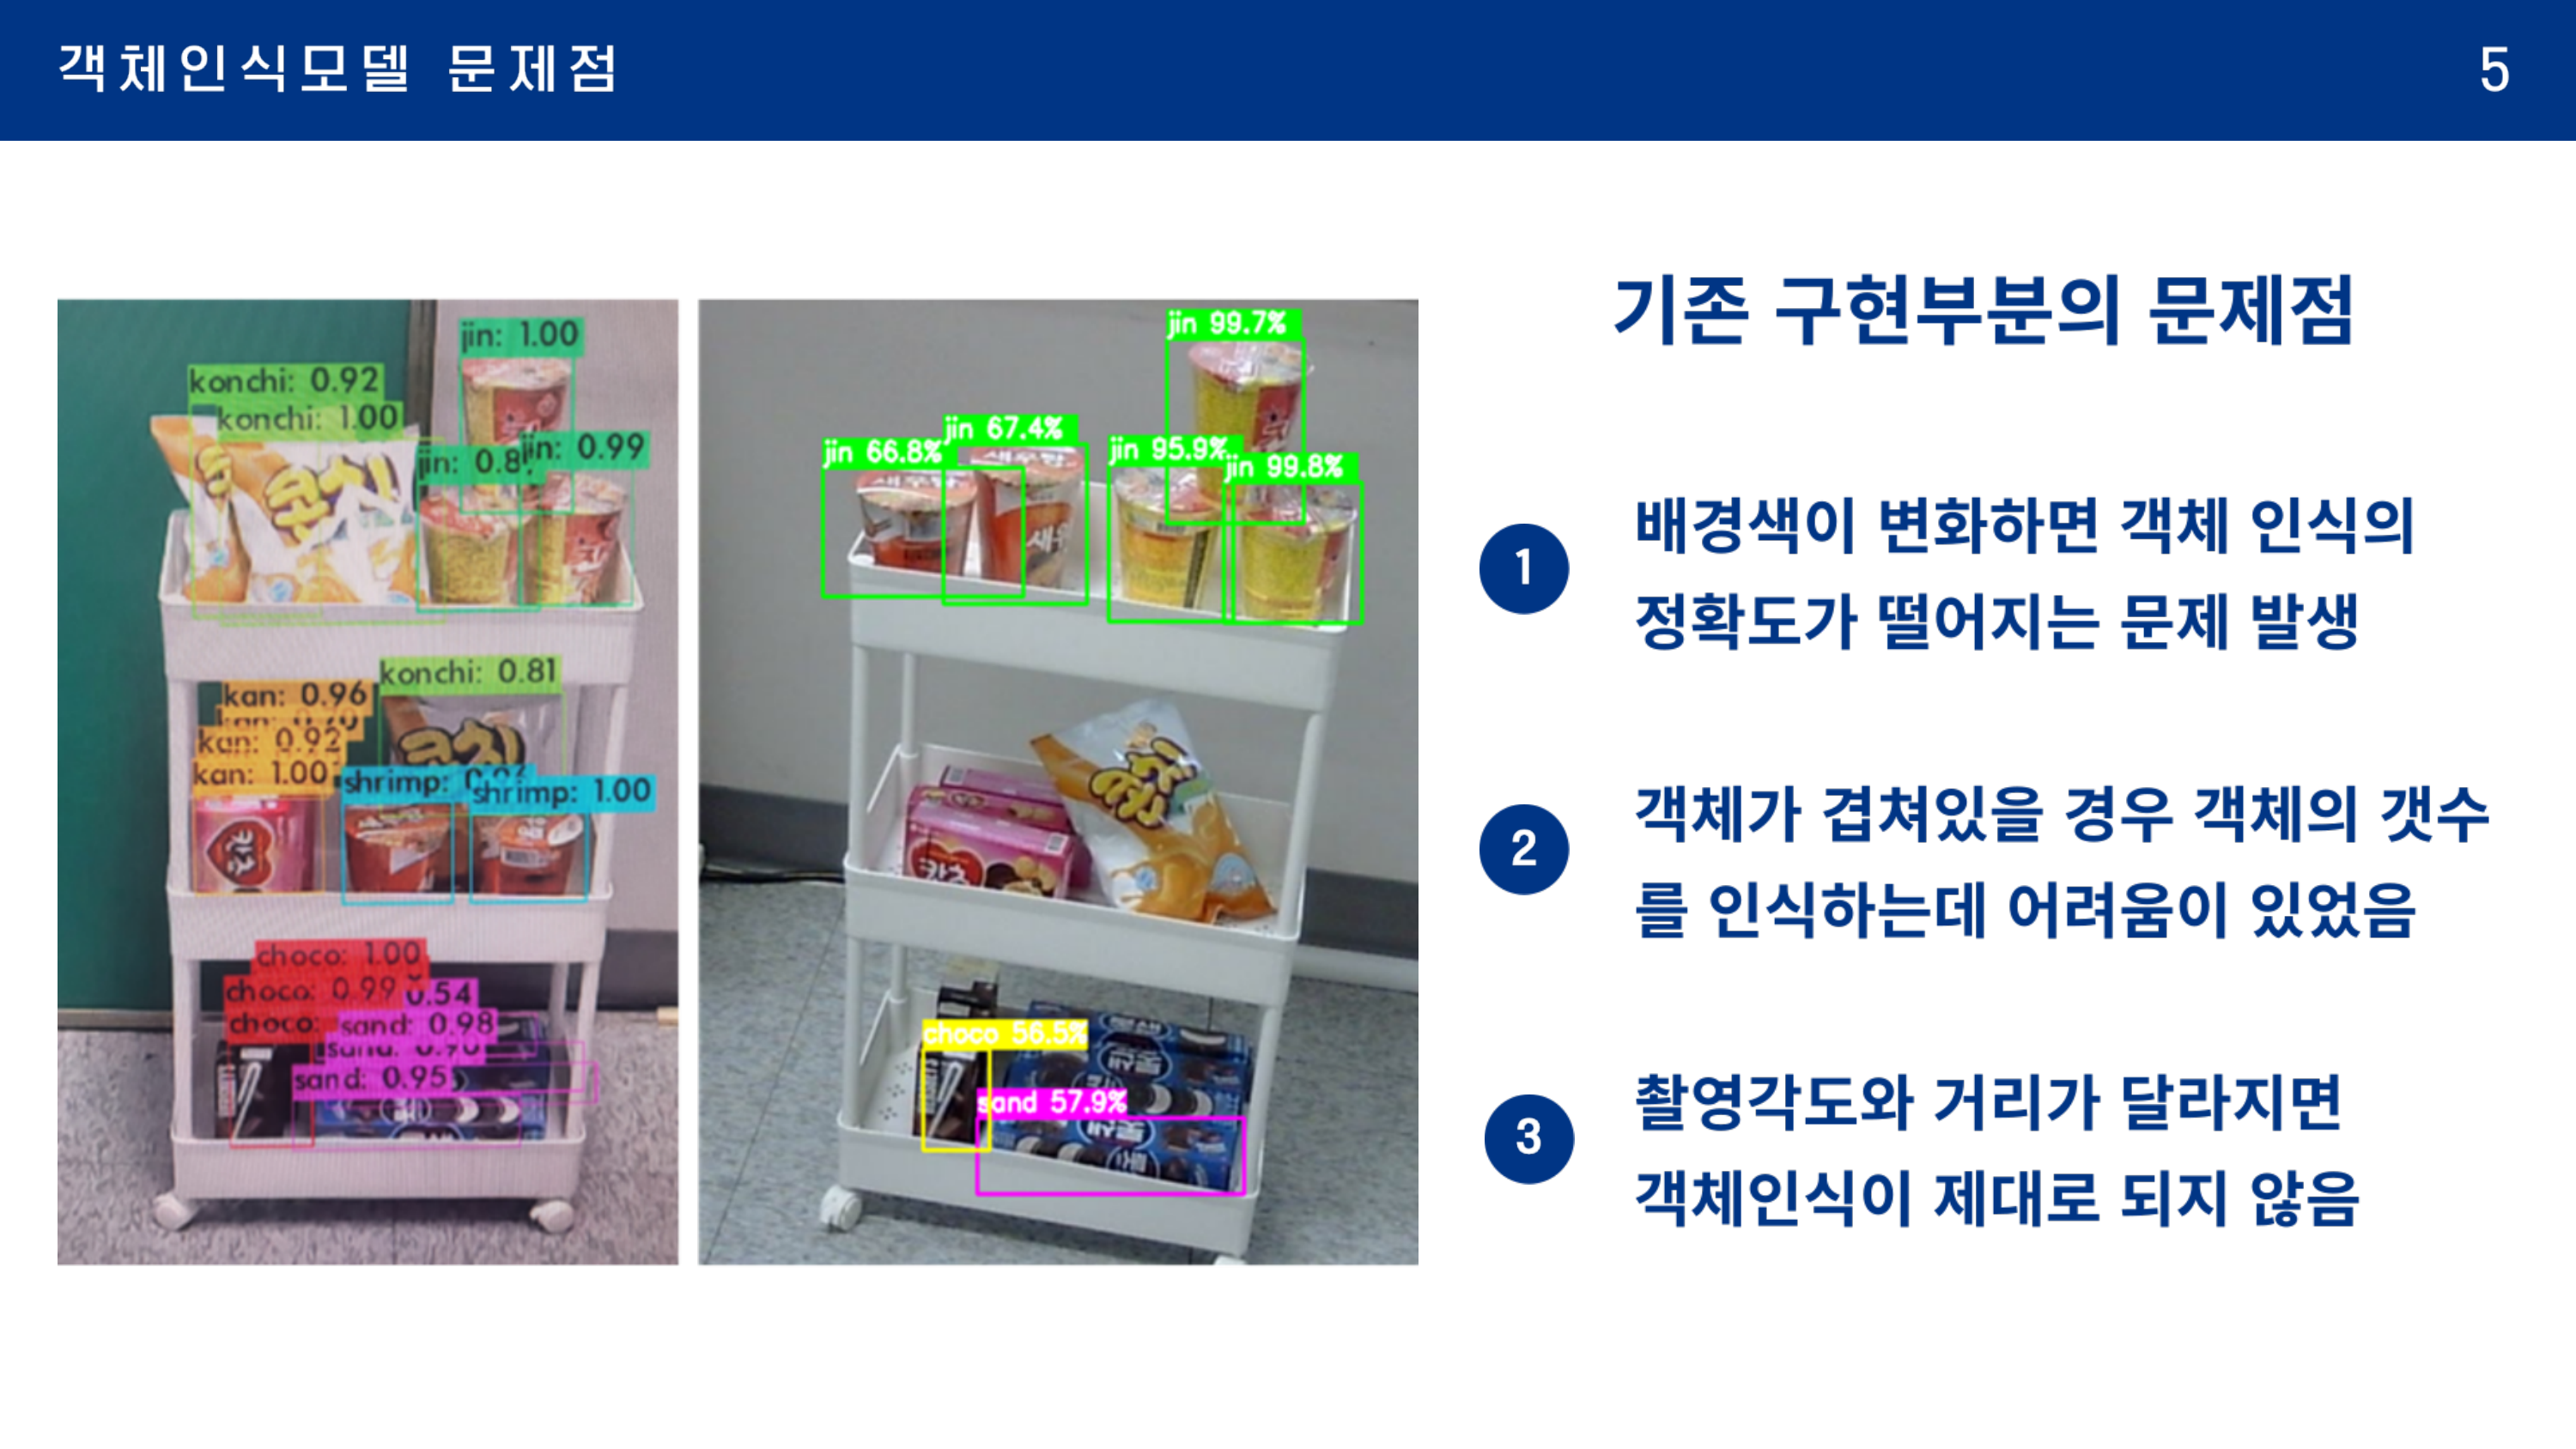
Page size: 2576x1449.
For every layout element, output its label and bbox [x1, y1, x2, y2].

text_box [1485, 1094, 1575, 1185]
picture [1412, 215, 2547, 1294]
picture [1465, 526, 1588, 627]
text_box [58, 256, 1419, 1309]
picture [1489, 809, 1582, 907]
picture [1473, 1097, 1595, 1196]
picture [2463, 18, 2561, 145]
picture [43, 25, 676, 156]
text_box [1479, 804, 1570, 895]
text_box [0, 0, 2576, 142]
text_box [1479, 524, 1571, 615]
